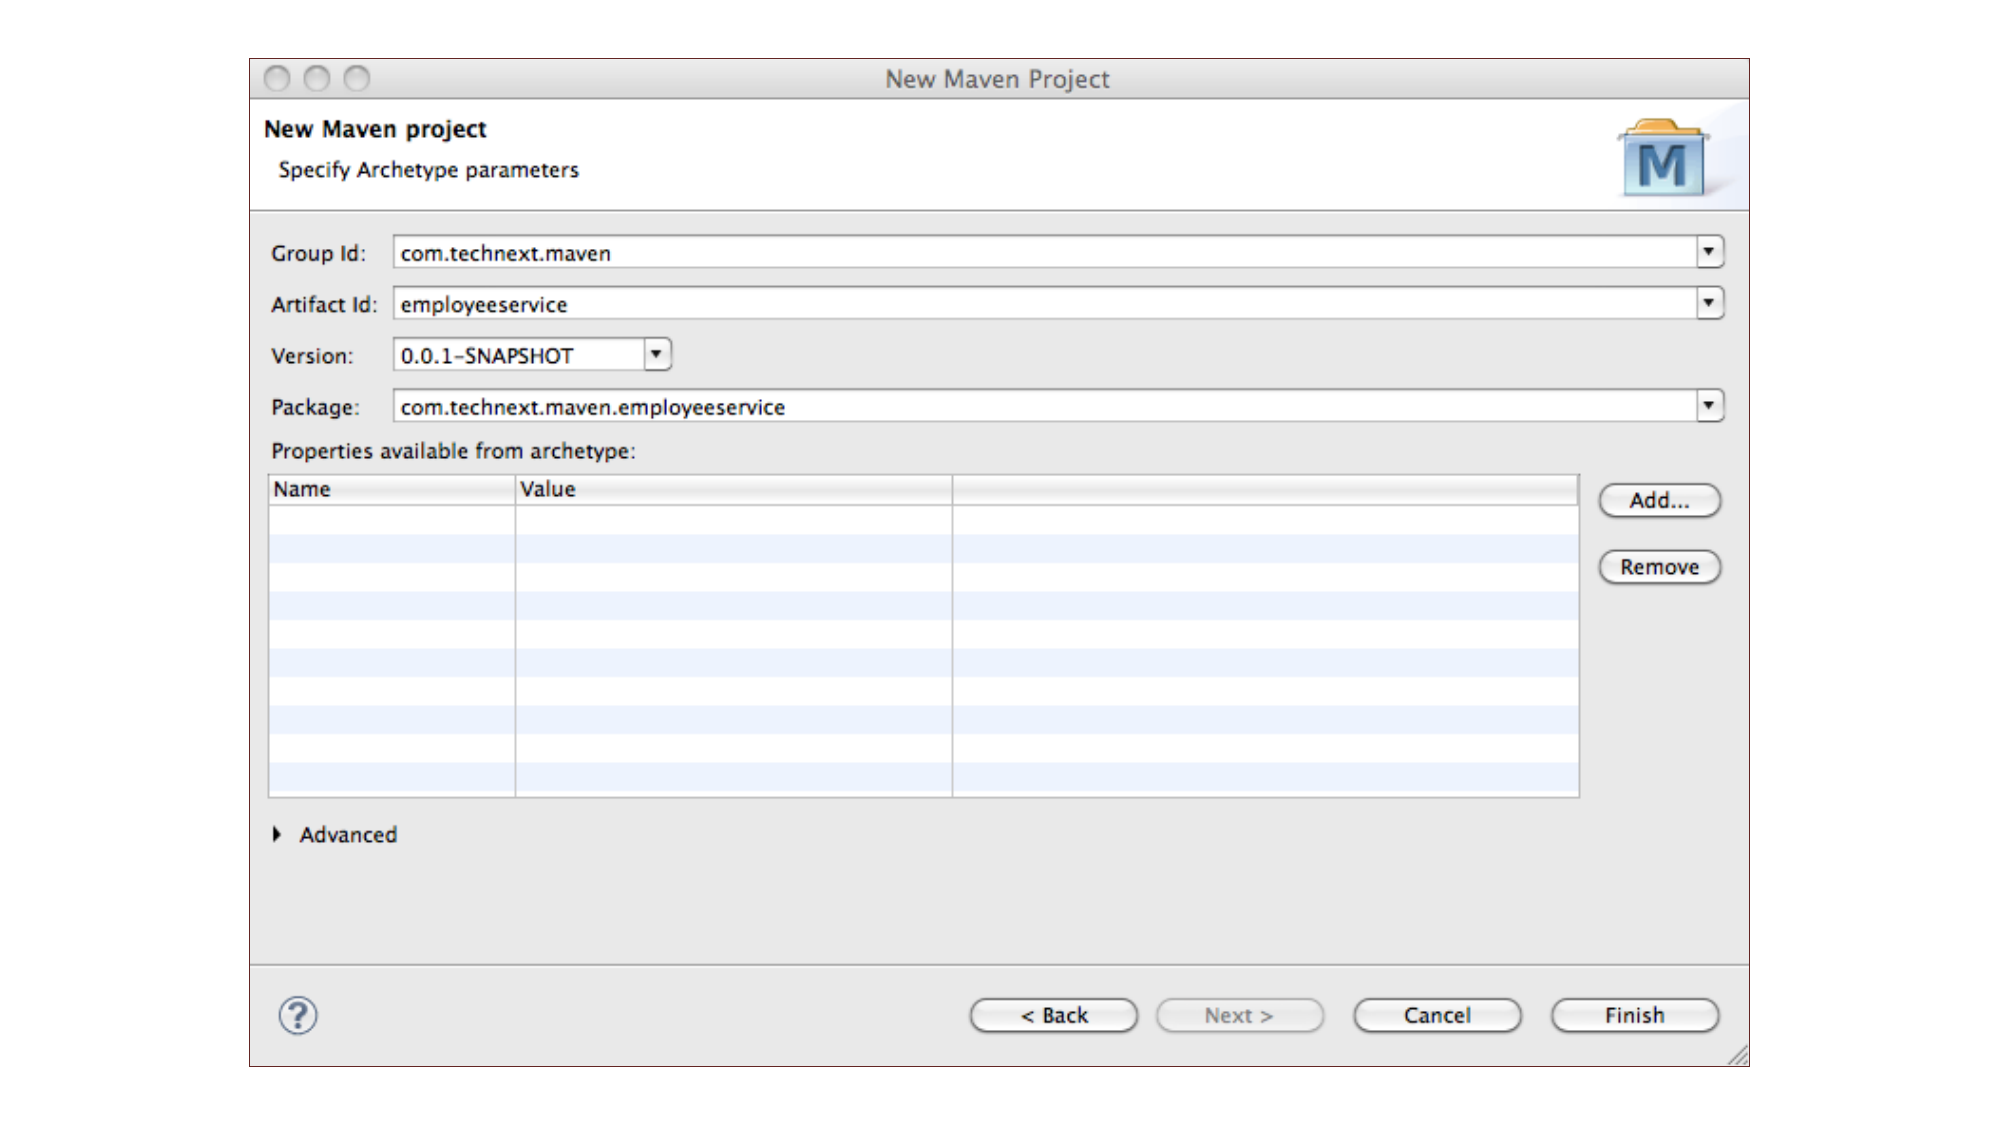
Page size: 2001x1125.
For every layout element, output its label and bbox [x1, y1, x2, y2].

picture [249, 58, 1750, 1067]
